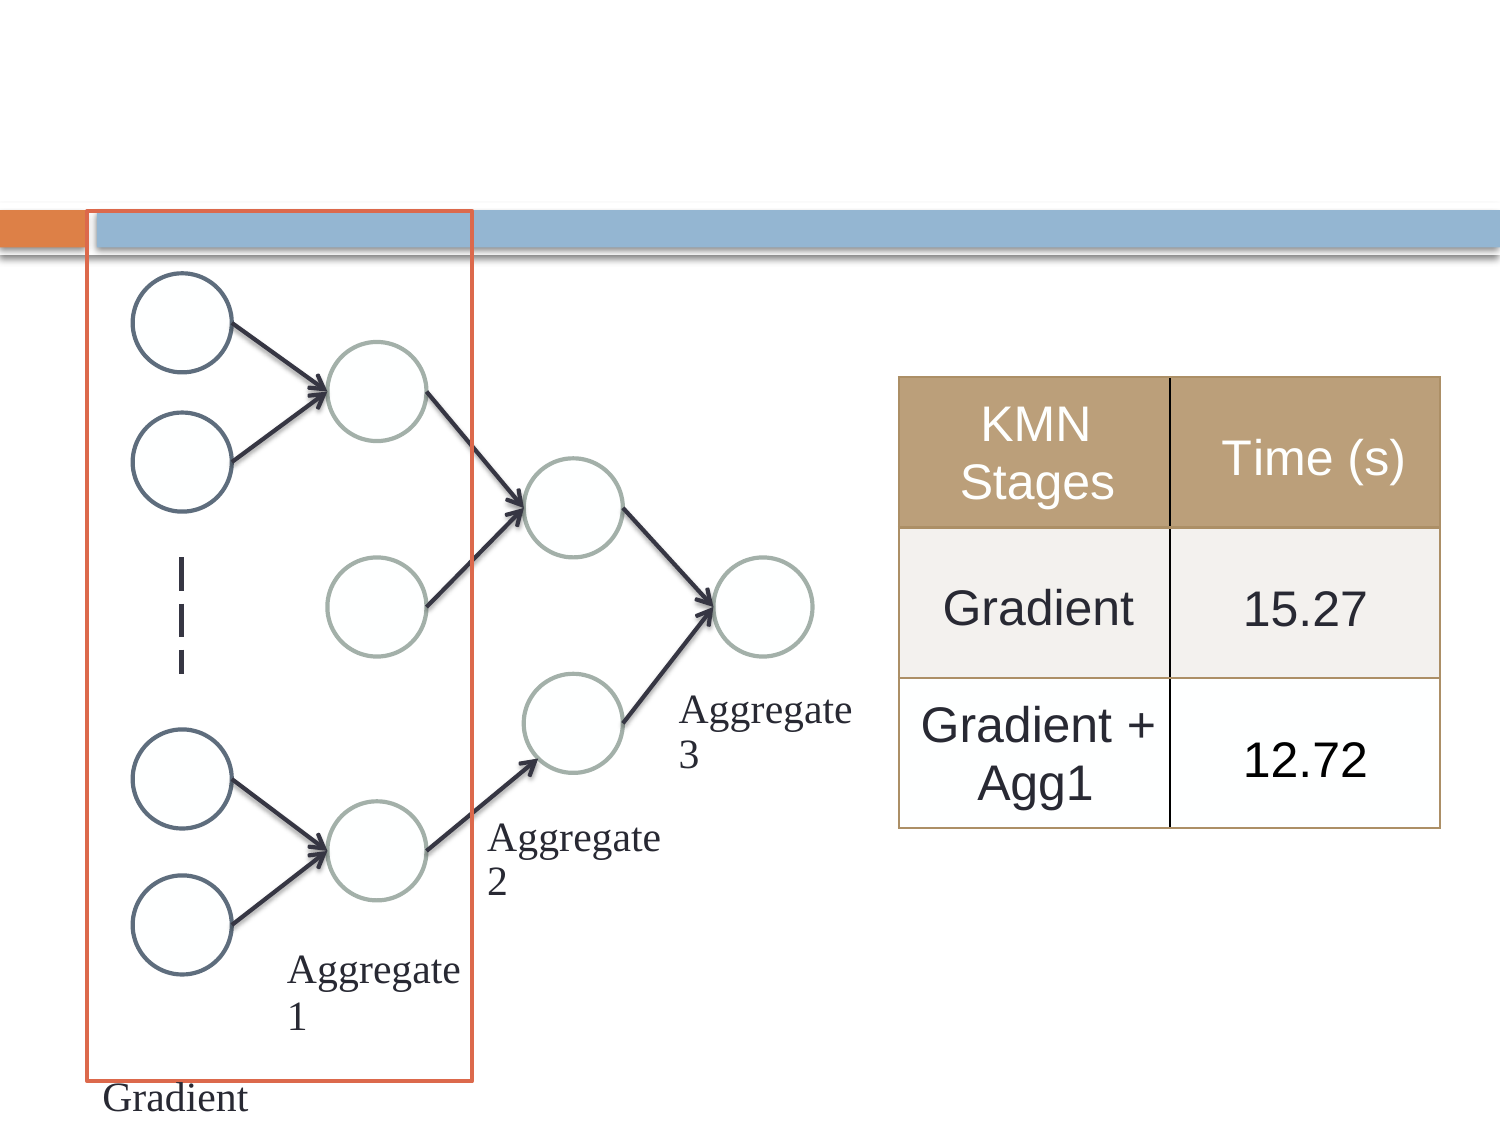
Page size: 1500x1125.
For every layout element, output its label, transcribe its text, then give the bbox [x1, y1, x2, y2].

text_box Aggregate1 Gradient [87, 210, 473, 1082]
text_box [473, 385, 549, 486]
text_box [518, 758, 539, 778]
text_box KMN Stages [898, 377, 1169, 527]
text_box [613, 502, 738, 586]
text_box [549, 458, 623, 558]
text_box [523, 673, 622, 773]
text_box 15.27 [1169, 527, 1441, 677]
text_box Aggregate3 [676, 687, 872, 734]
text_box Gradient [898, 527, 1169, 677]
text_box [613, 586, 738, 736]
text_box [473, 737, 563, 864]
text_box 12.72 [1169, 677, 1441, 829]
text_box [504, 507, 524, 528]
text_box [473, 486, 549, 620]
text_box [738, 557, 813, 657]
text_box Gradient + Agg1 [898, 677, 1169, 829]
text_box Aggregate2 [485, 814, 680, 861]
text_box Time (s) [1169, 377, 1441, 527]
text_box [695, 606, 714, 627]
